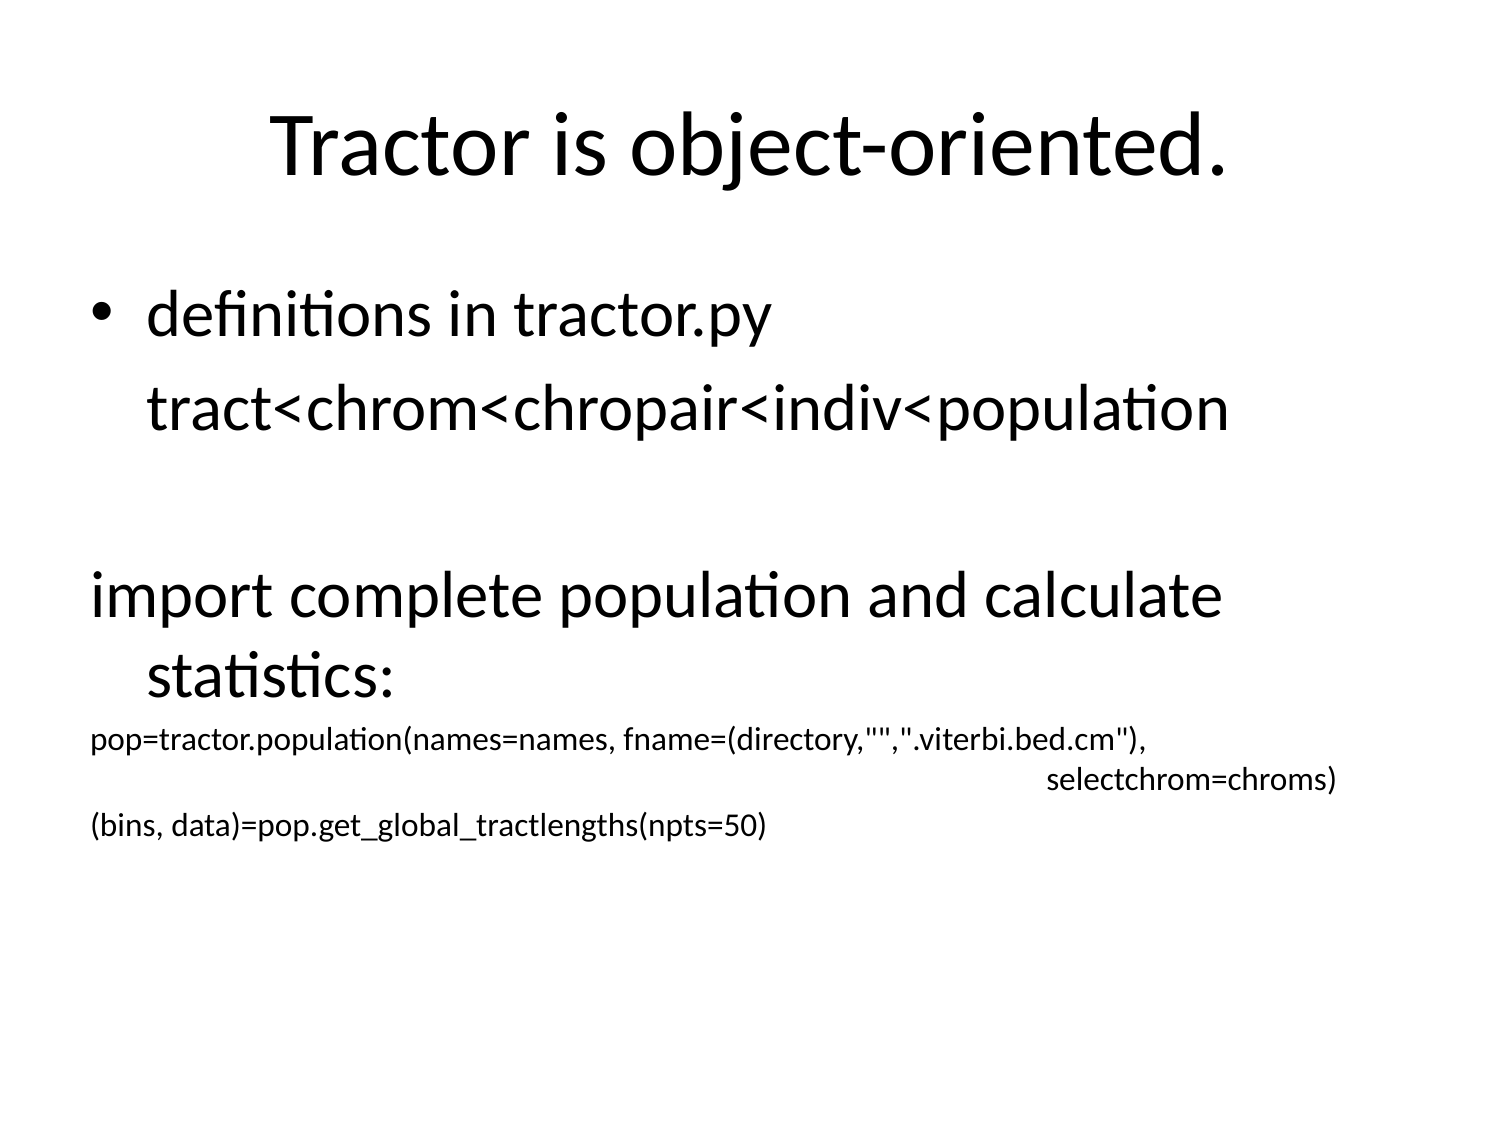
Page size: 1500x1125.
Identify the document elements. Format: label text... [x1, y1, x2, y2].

list definitions in tractor.py tract<chrom<chropair<indiv<population import complete population and calculate statistics: pop=tractor.population(names=names, fname=(directory,"",".viterbi.bed.cm"), selectchrom=chroms) (bins, data)=pop.get_global_tractlengths(npts=50) [75, 262, 1425, 1005]
title Tractor is object-oriented. [75, 45, 1425, 233]
